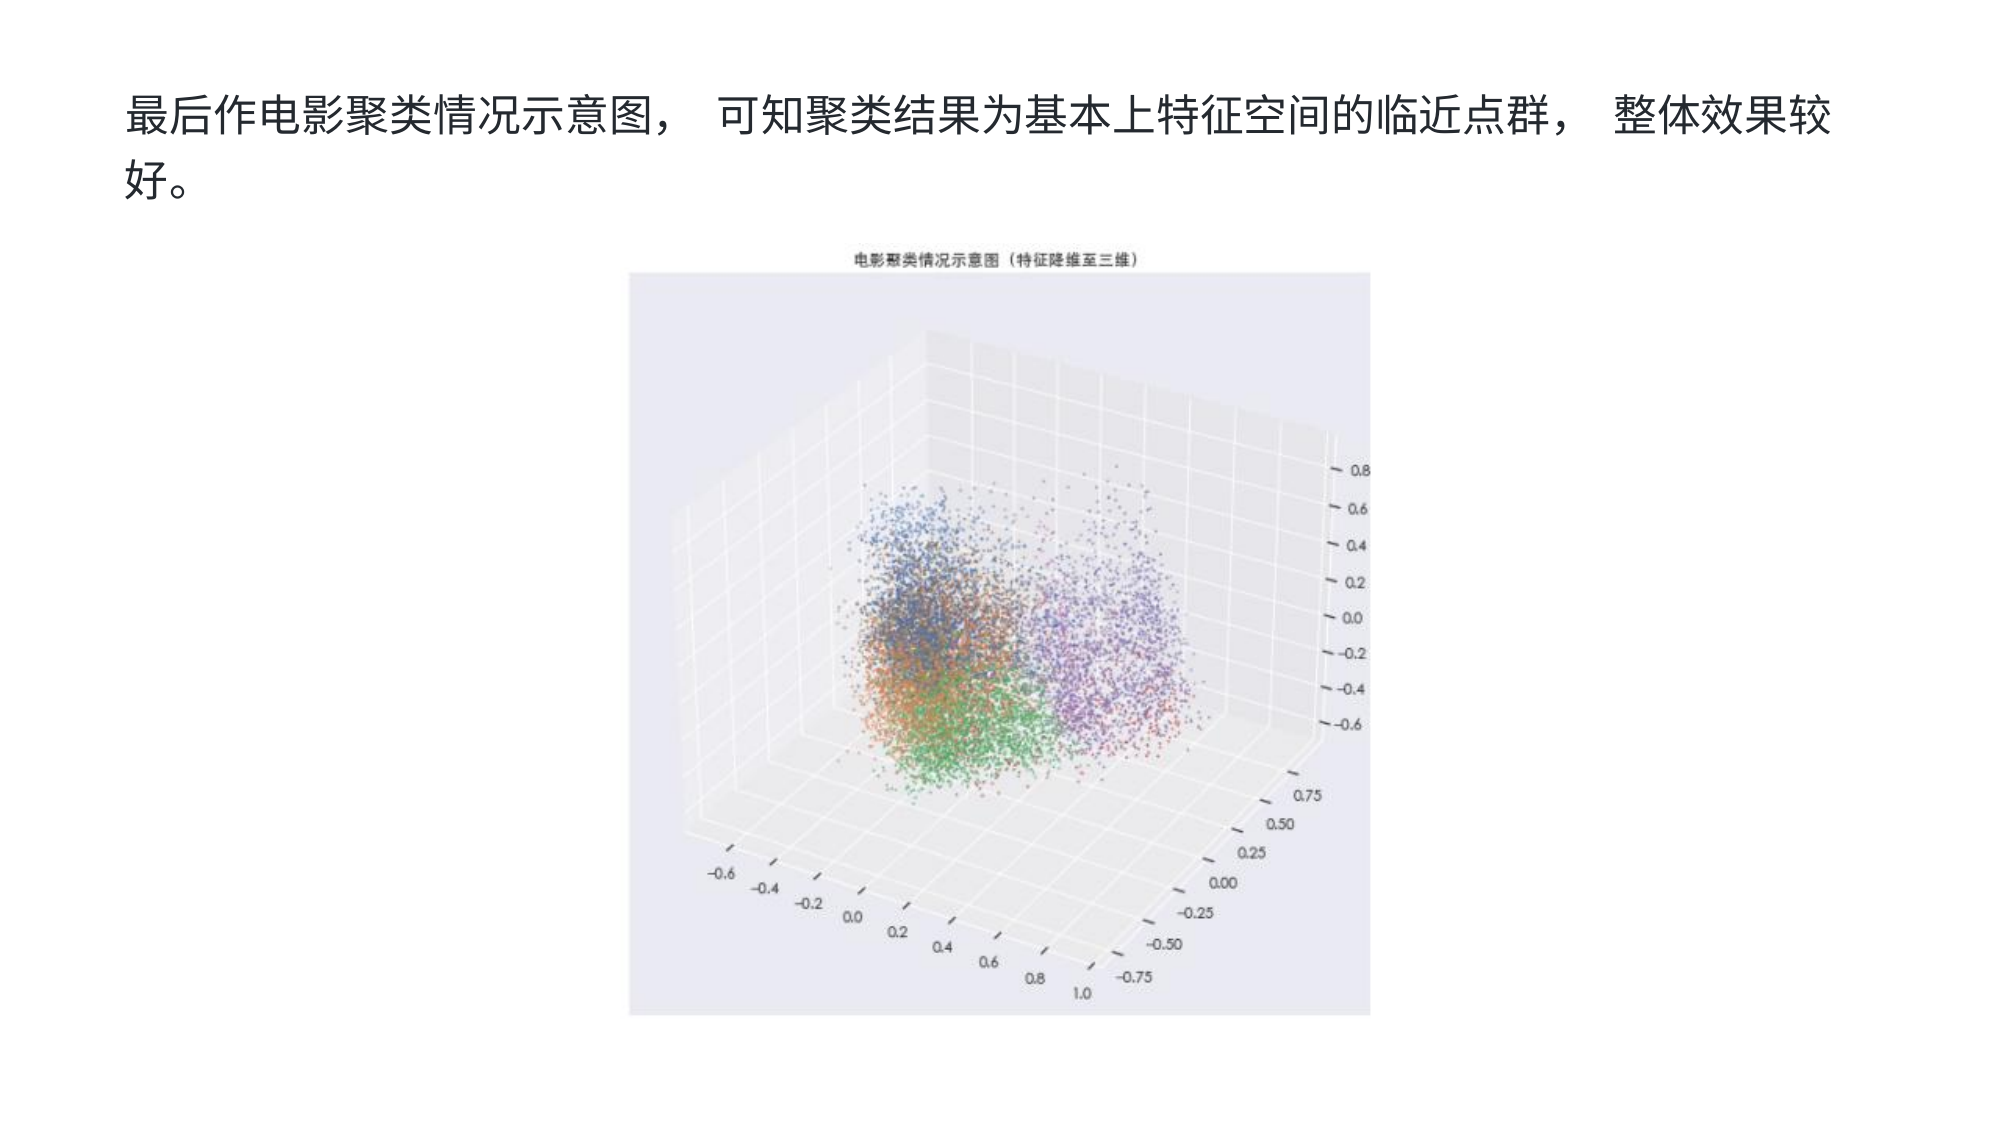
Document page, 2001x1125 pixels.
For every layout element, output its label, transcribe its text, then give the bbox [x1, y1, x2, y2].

picture [620, 243, 1380, 1025]
text_box 最后作电影聚类情况示意图， 可知聚类结果为基本上特征空间的临近点群， 整体效果较 好。 [122, 93, 1847, 207]
